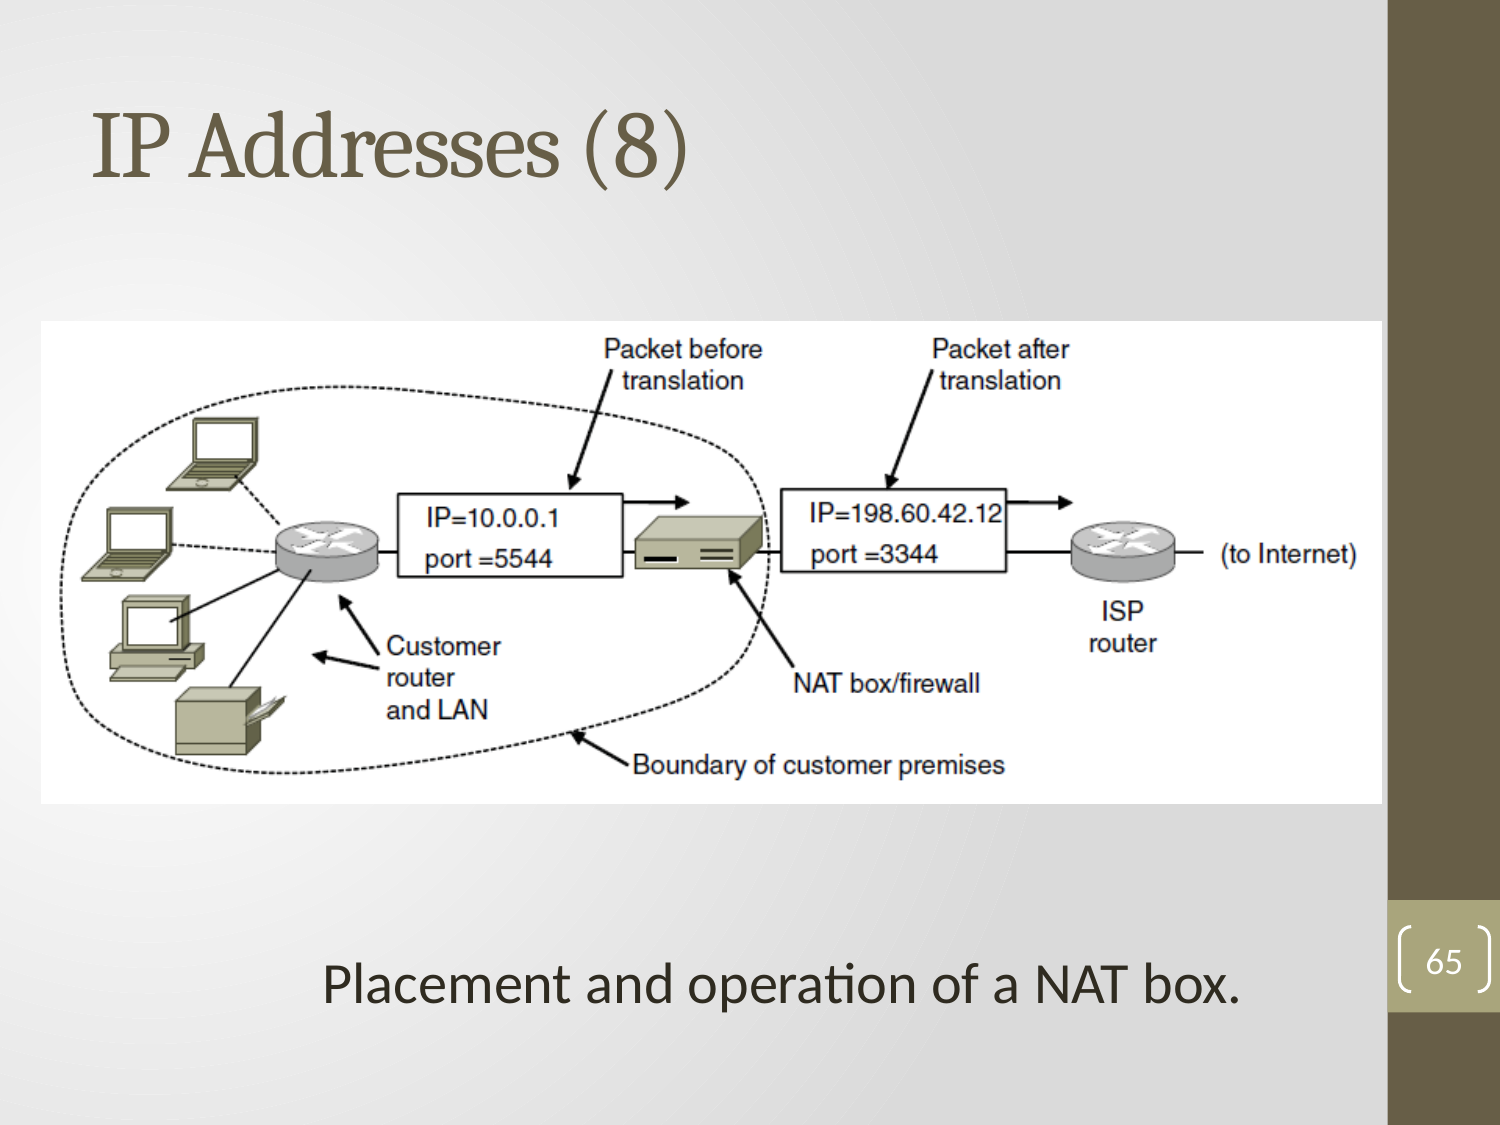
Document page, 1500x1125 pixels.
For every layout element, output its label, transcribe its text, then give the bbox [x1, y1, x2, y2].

picture [40, 320, 1383, 805]
slide_number 65 [1397, 925, 1492, 994]
list Placement and operation of a NAT box. [47, 937, 1500, 1075]
title IP Addresses (8) [75, 45, 1325, 233]
